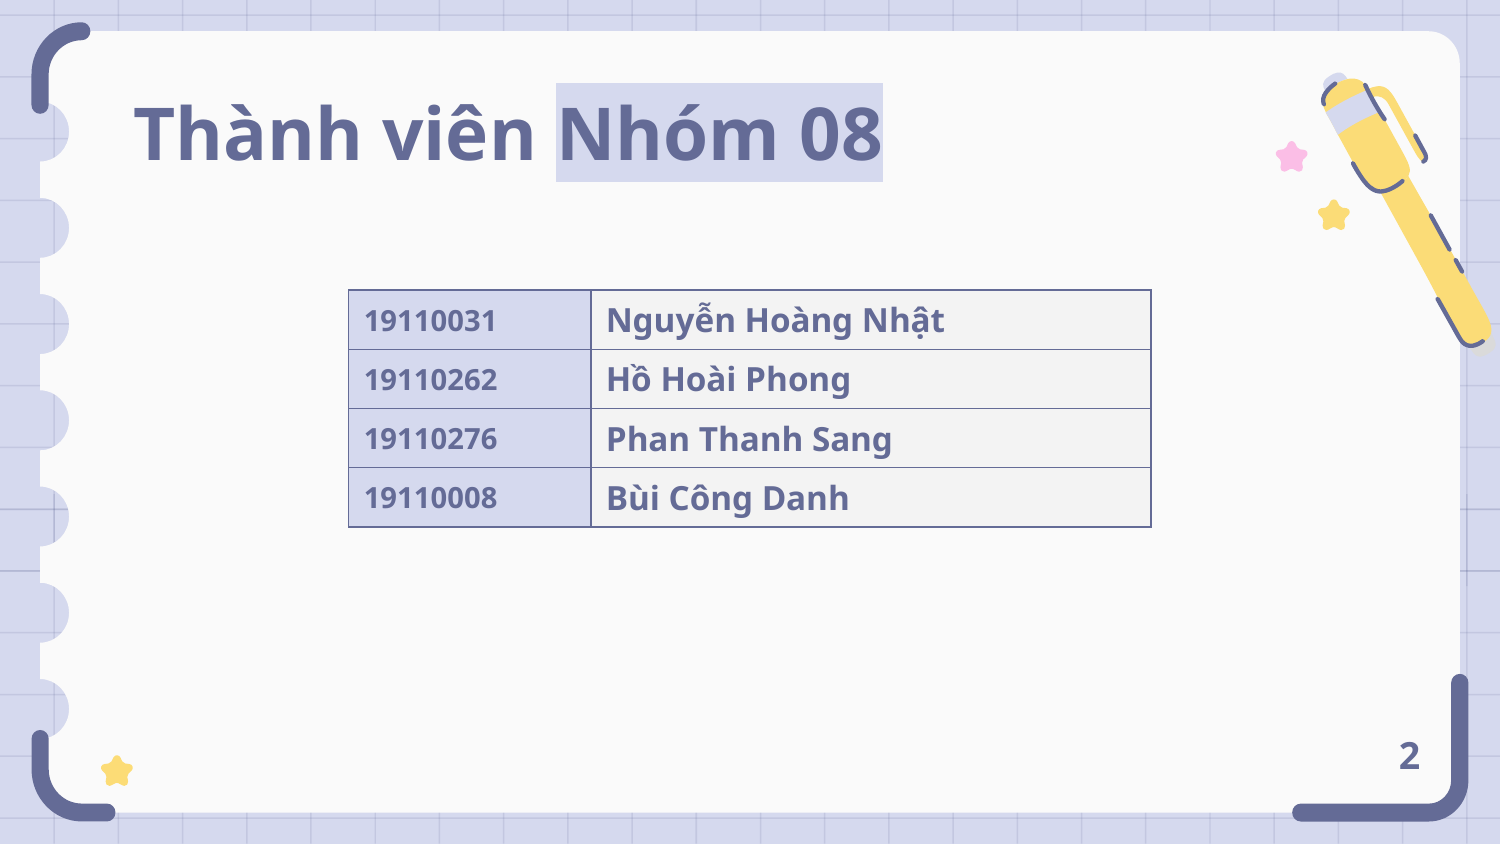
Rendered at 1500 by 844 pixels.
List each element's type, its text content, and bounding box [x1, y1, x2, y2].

text_box [101, 755, 133, 786]
table_cell Hồ Hoài Phong [592, 350, 1150, 408]
table_cell Phan Thanh Sang [592, 409, 1150, 467]
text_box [1335, 64, 1481, 366]
table_header Nguyễn Hoàng Nhật [592, 291, 1150, 349]
title Thành viên Nhóm 08 [118, 72, 1267, 167]
table_cell Bùi Công Danh [592, 468, 1150, 526]
text_box [1318, 202, 1330, 231]
text_box 2 [1359, 718, 1436, 792]
table_cell 19110262 [349, 350, 590, 408]
table_cell 19110008 [349, 468, 590, 526]
text_box [1275, 141, 1308, 172]
table_header 19110031 [349, 291, 590, 349]
table_cell 19110276 [349, 409, 590, 467]
